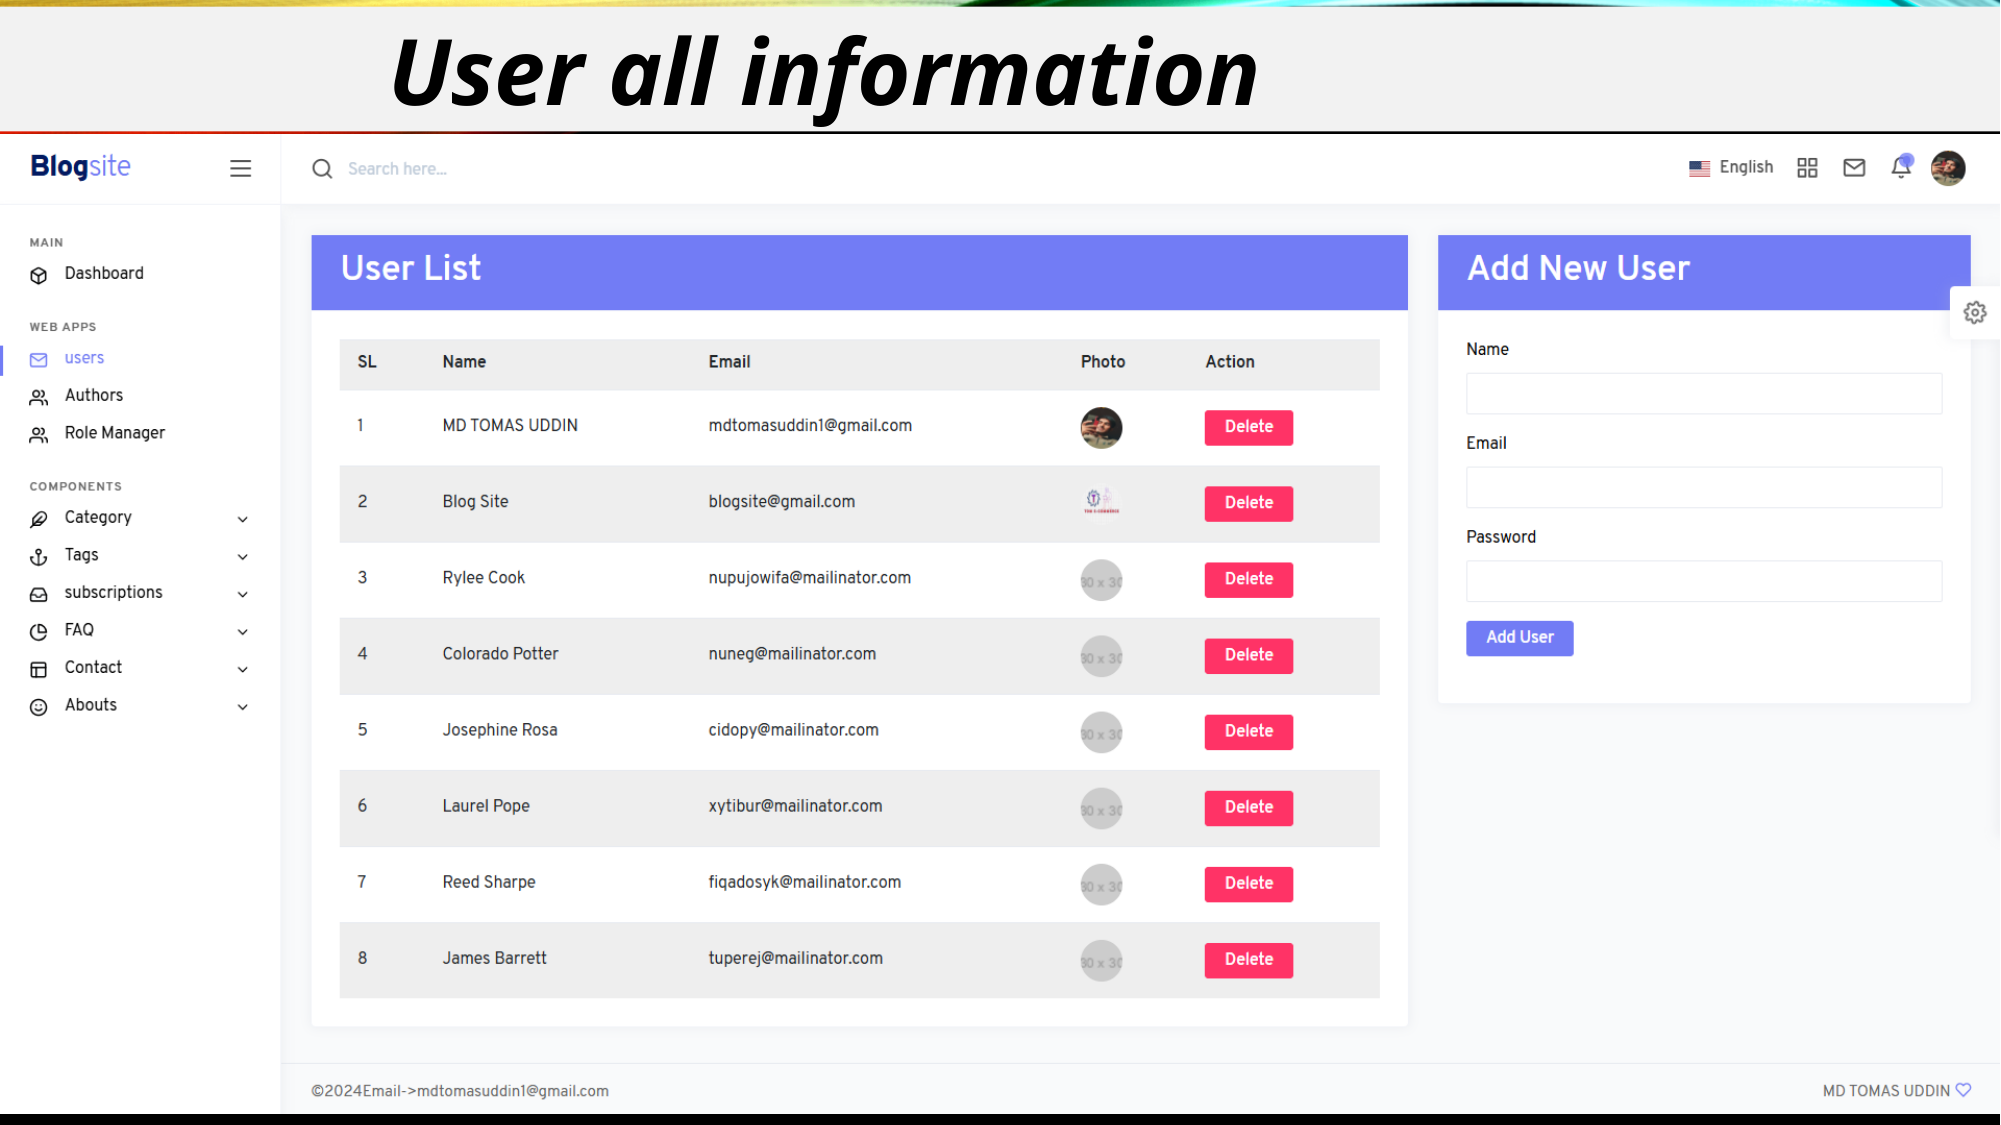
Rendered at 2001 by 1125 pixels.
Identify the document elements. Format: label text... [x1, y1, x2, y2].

picture [0, 0, 2000, 6]
text_box User all information [0, 6, 2000, 132]
picture [0, 132, 2000, 1115]
